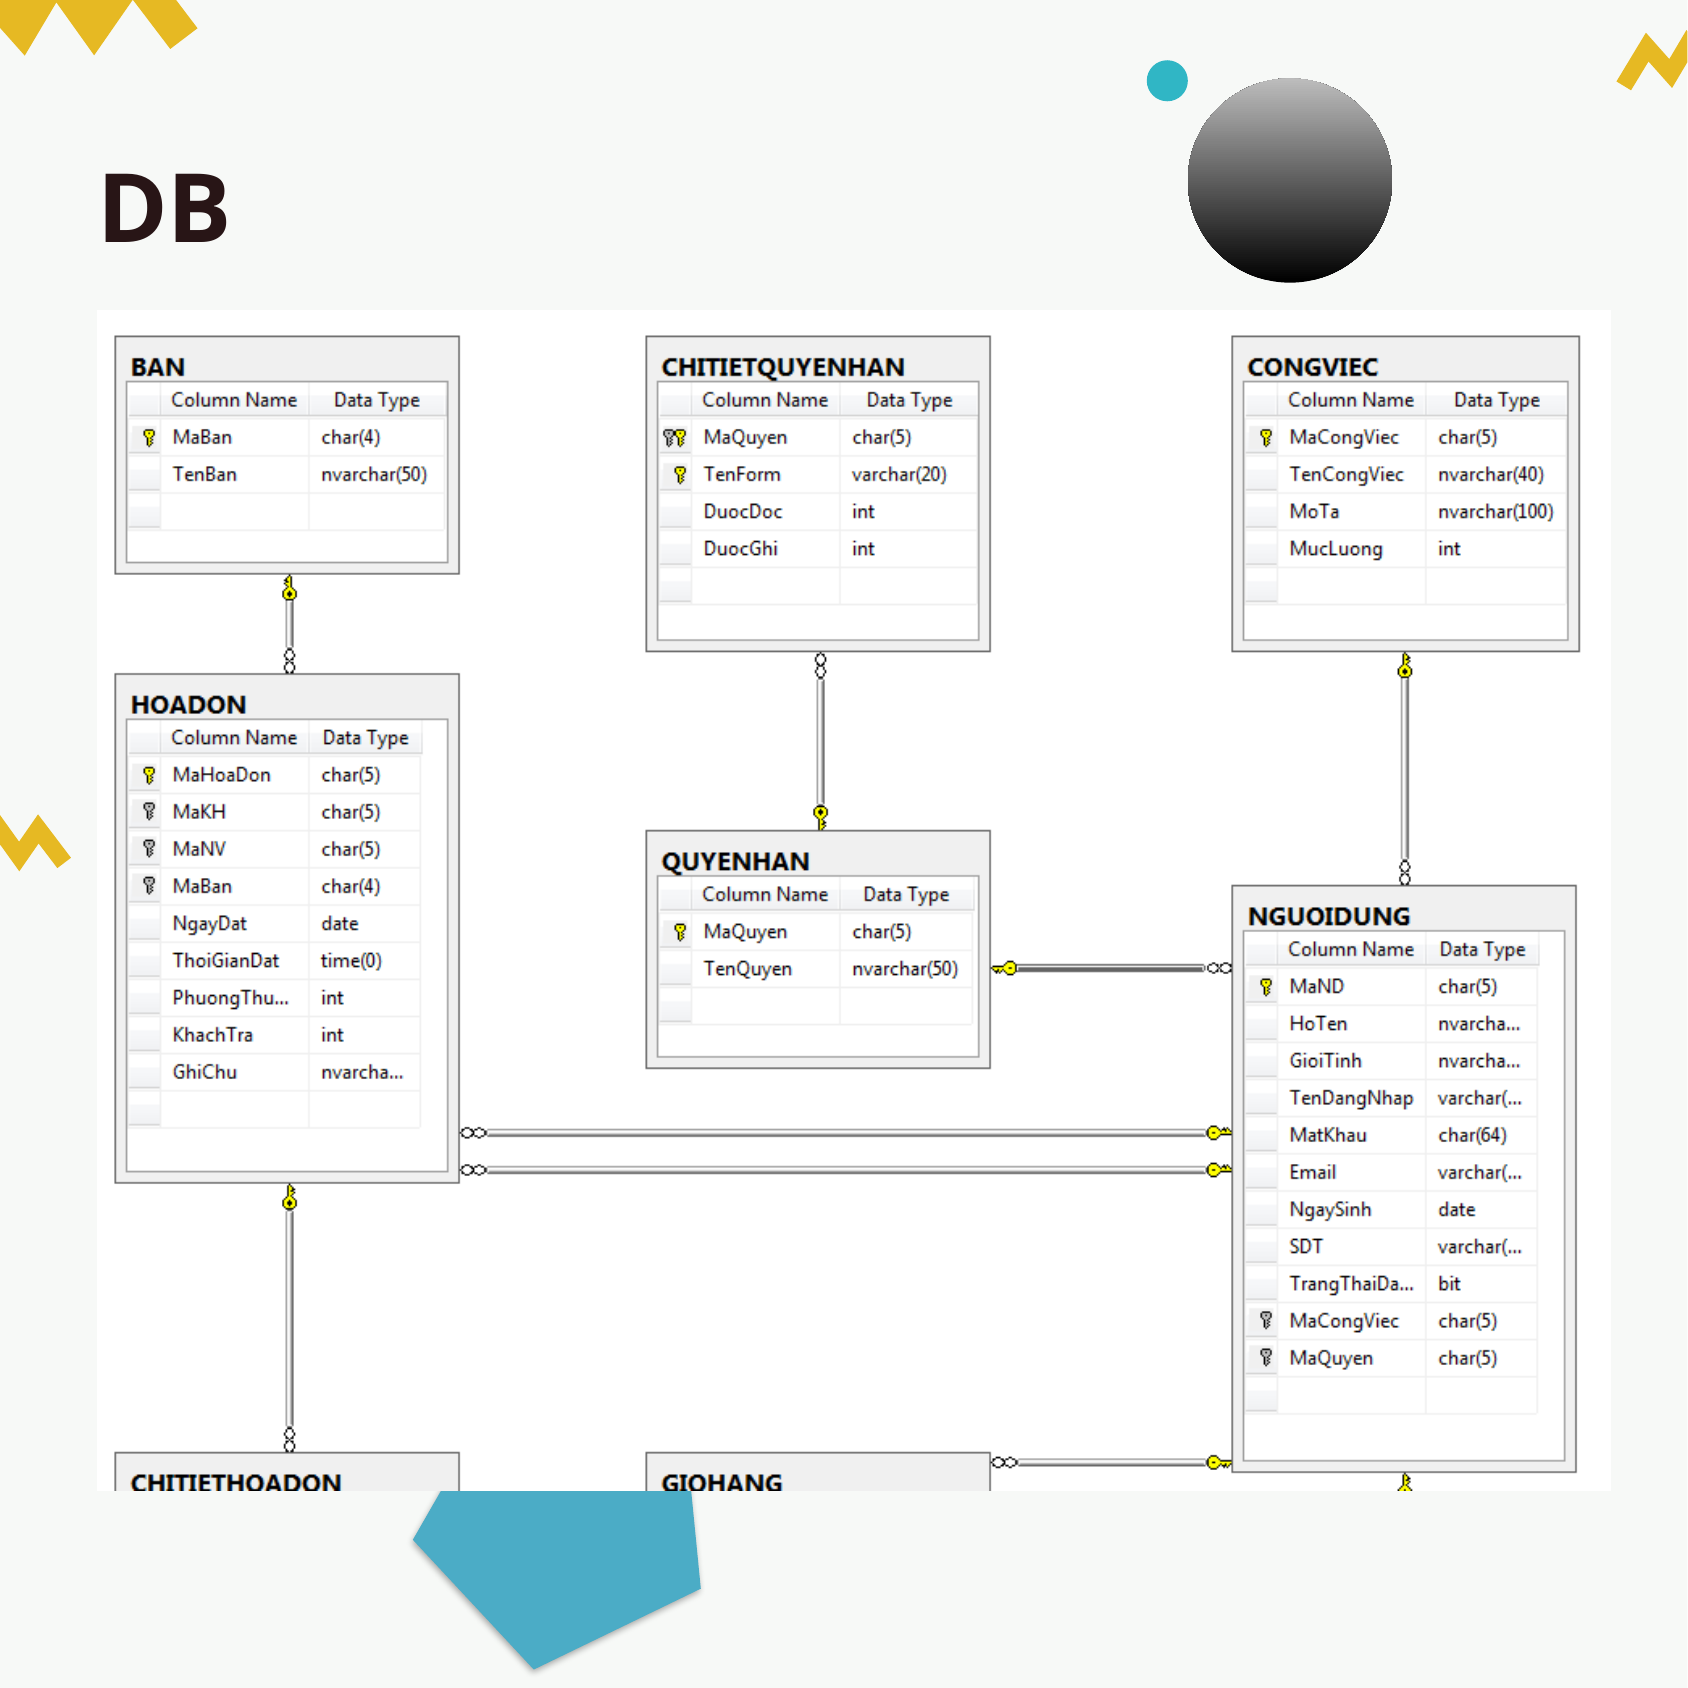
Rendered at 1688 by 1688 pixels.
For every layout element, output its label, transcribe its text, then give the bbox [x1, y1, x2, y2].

text_box [1146, 60, 1188, 102]
text_box [0, 0, 198, 56]
picture [96, 310, 1611, 1491]
text_box [412, 1500, 701, 1670]
text_box [1187, 78, 1393, 283]
text_box [0, 814, 71, 872]
text_box [1616, 30, 1688, 91]
text_box DB [97, 101, 458, 262]
